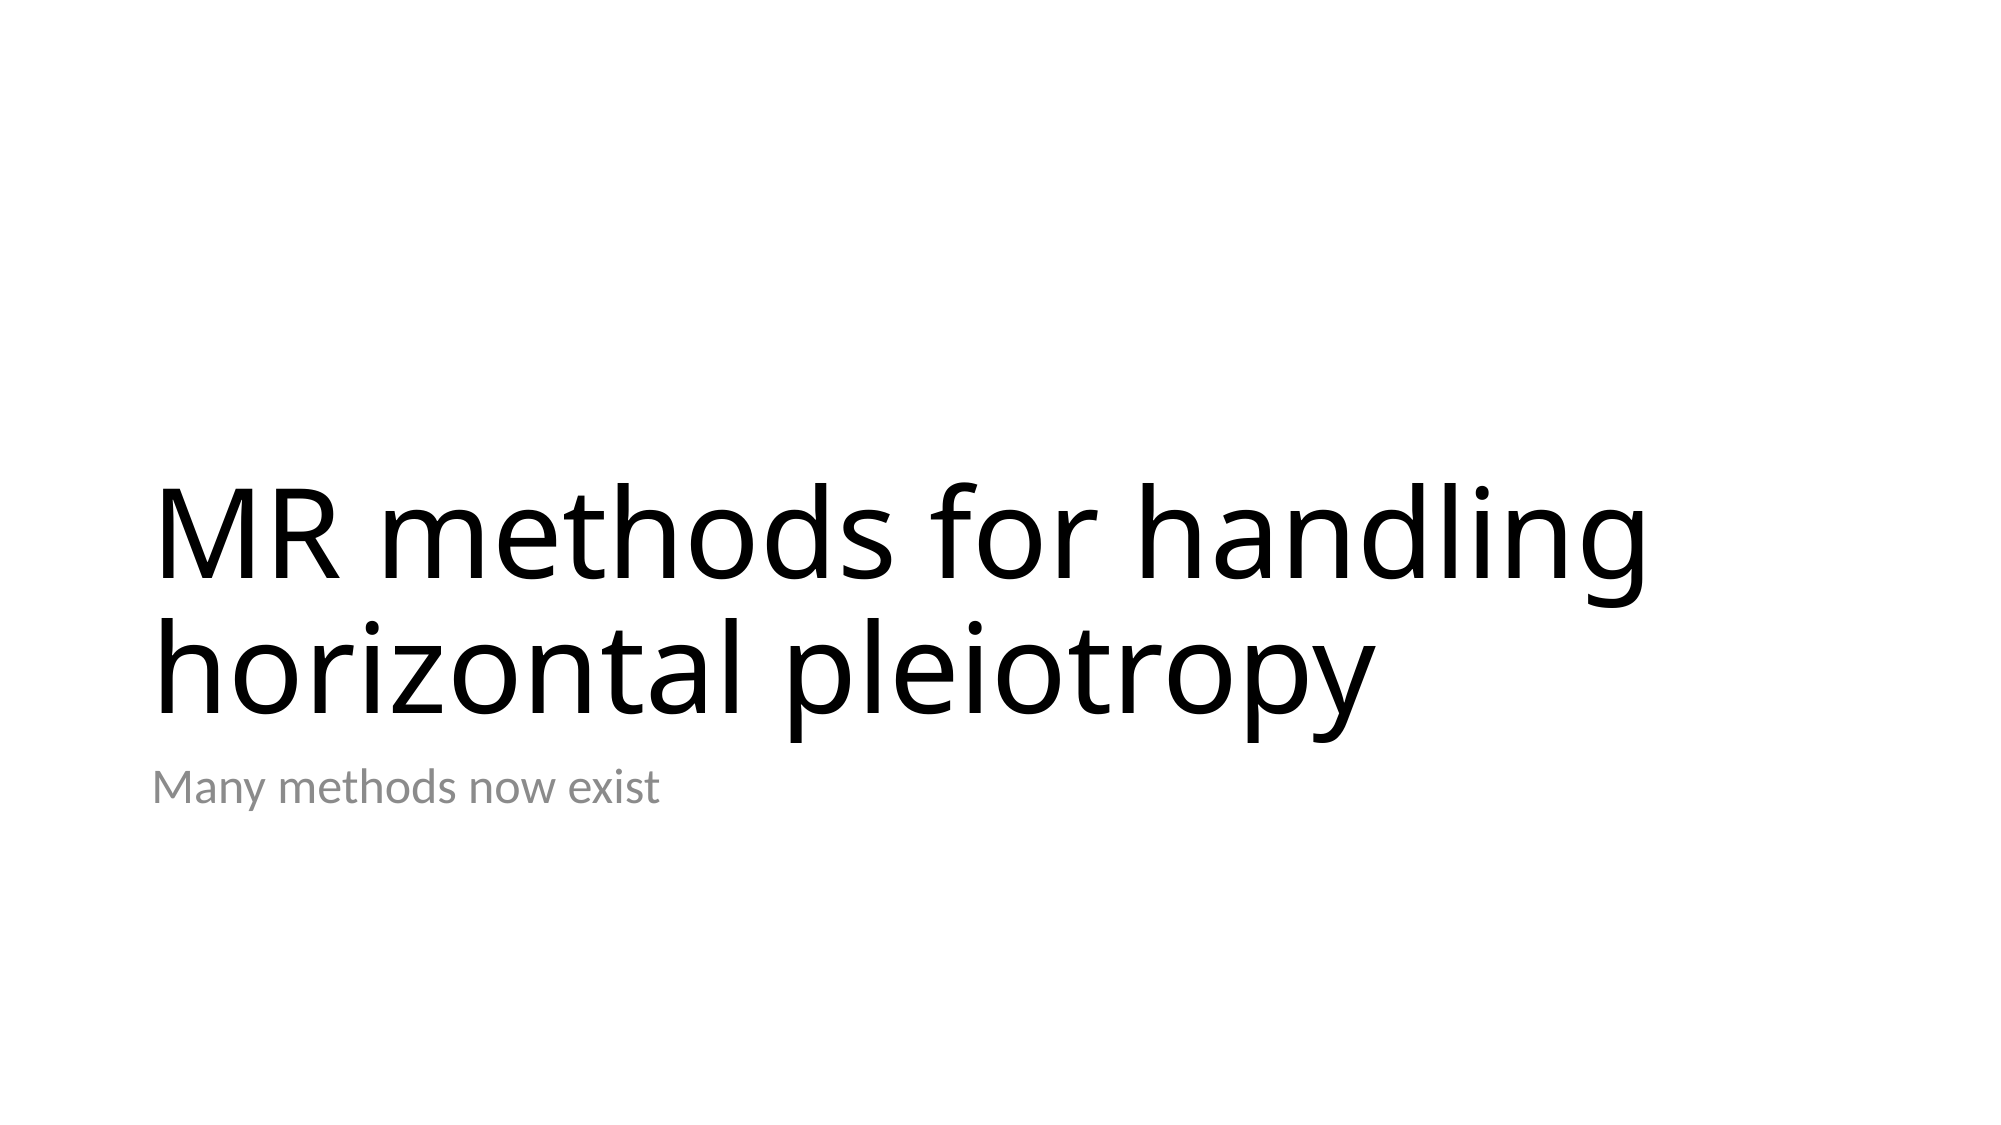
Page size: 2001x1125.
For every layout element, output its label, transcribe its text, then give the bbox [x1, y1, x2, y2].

title MR methods for handling horizontal pleiotropy [136, 280, 1862, 749]
list Many methods now exist [136, 752, 1862, 999]
